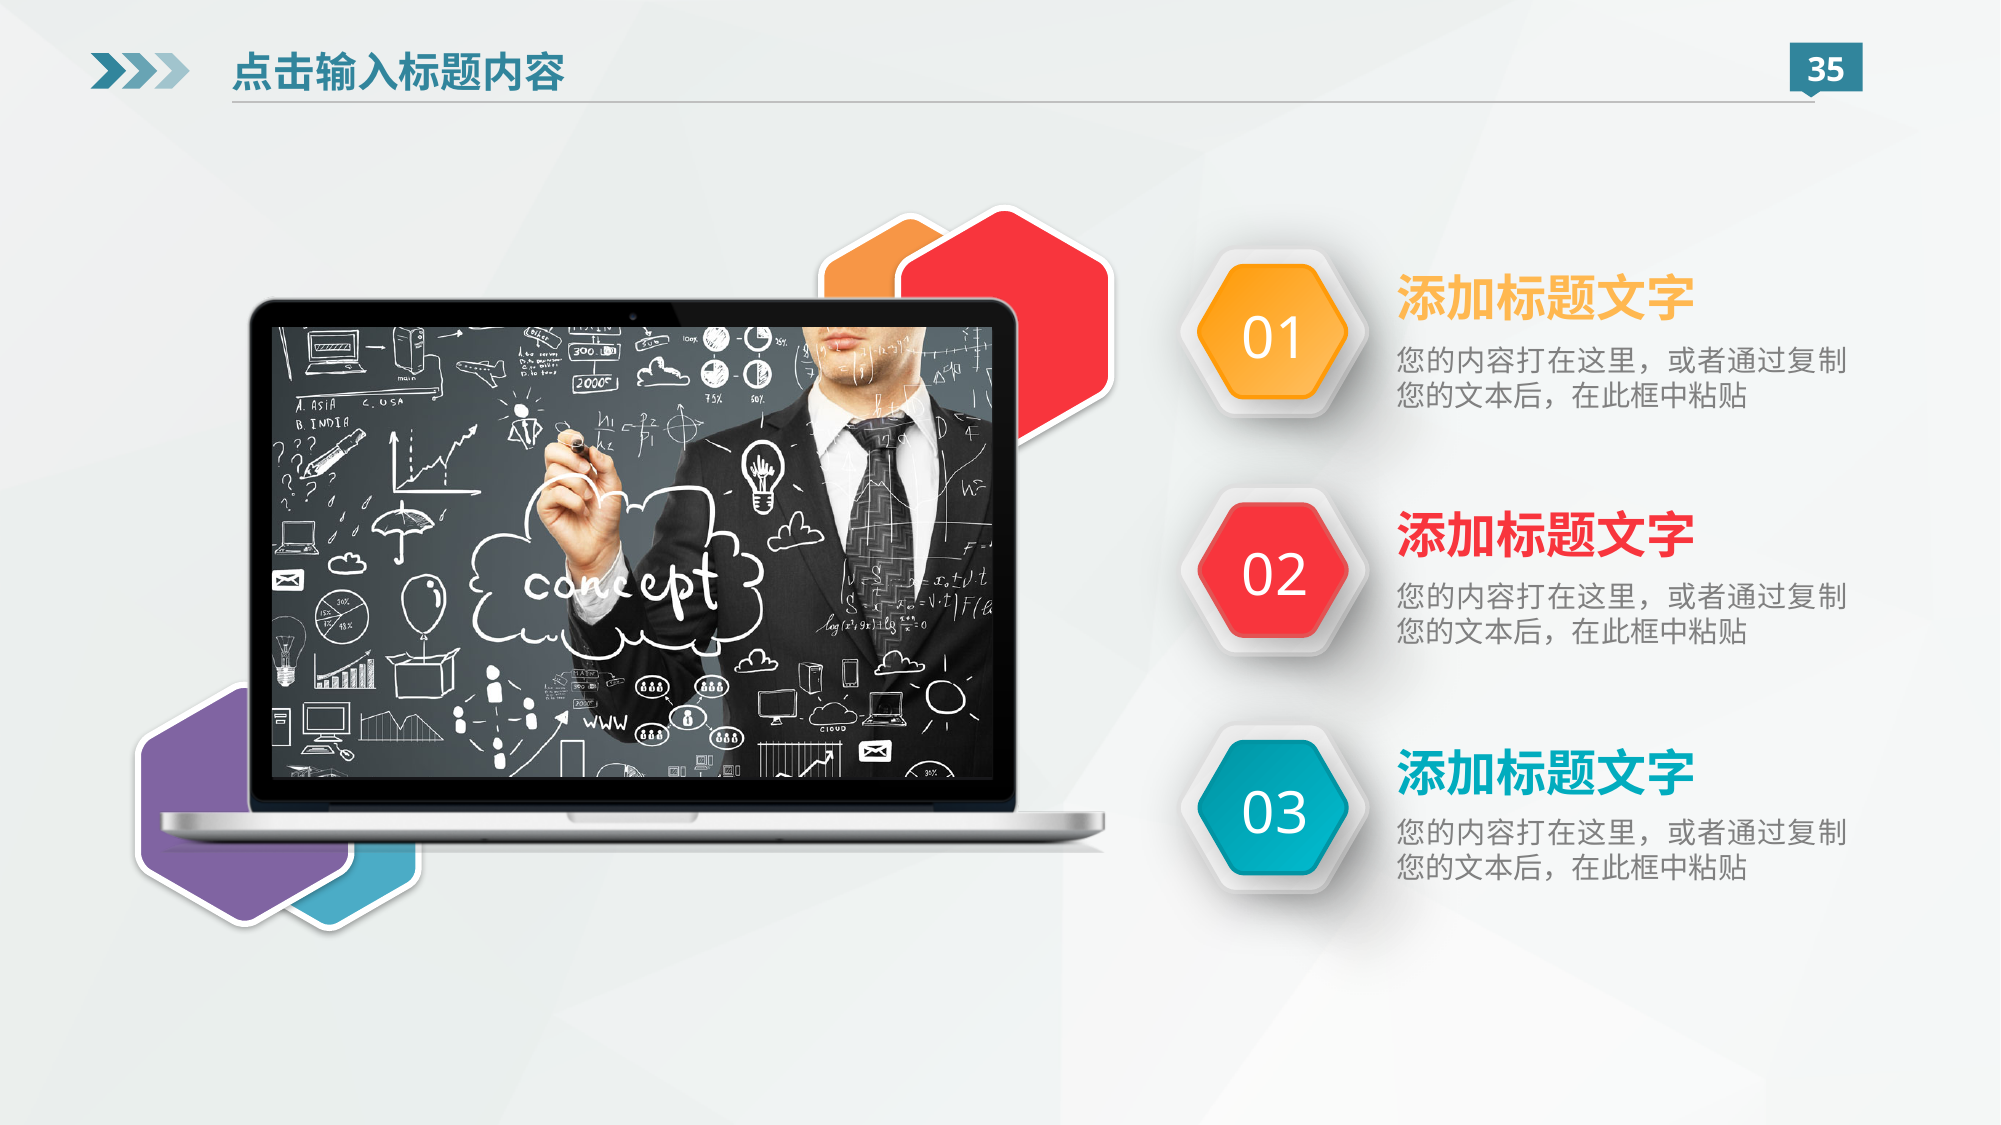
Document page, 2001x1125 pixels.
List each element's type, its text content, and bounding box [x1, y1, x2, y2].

picture [0, 0, 2001, 1125]
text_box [1177, 221, 1447, 458]
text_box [1381, 496, 1863, 658]
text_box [1177, 802, 1447, 1033]
text_box 35 [1789, 42, 1863, 94]
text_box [90, 52, 191, 89]
text_box 点击输入标题内容 [220, 39, 587, 102]
text_box [1802, 94, 1821, 100]
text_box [1381, 733, 1863, 894]
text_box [1177, 459, 1447, 796]
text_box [137, 859, 1112, 929]
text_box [137, 206, 1112, 282]
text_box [1381, 258, 1863, 421]
